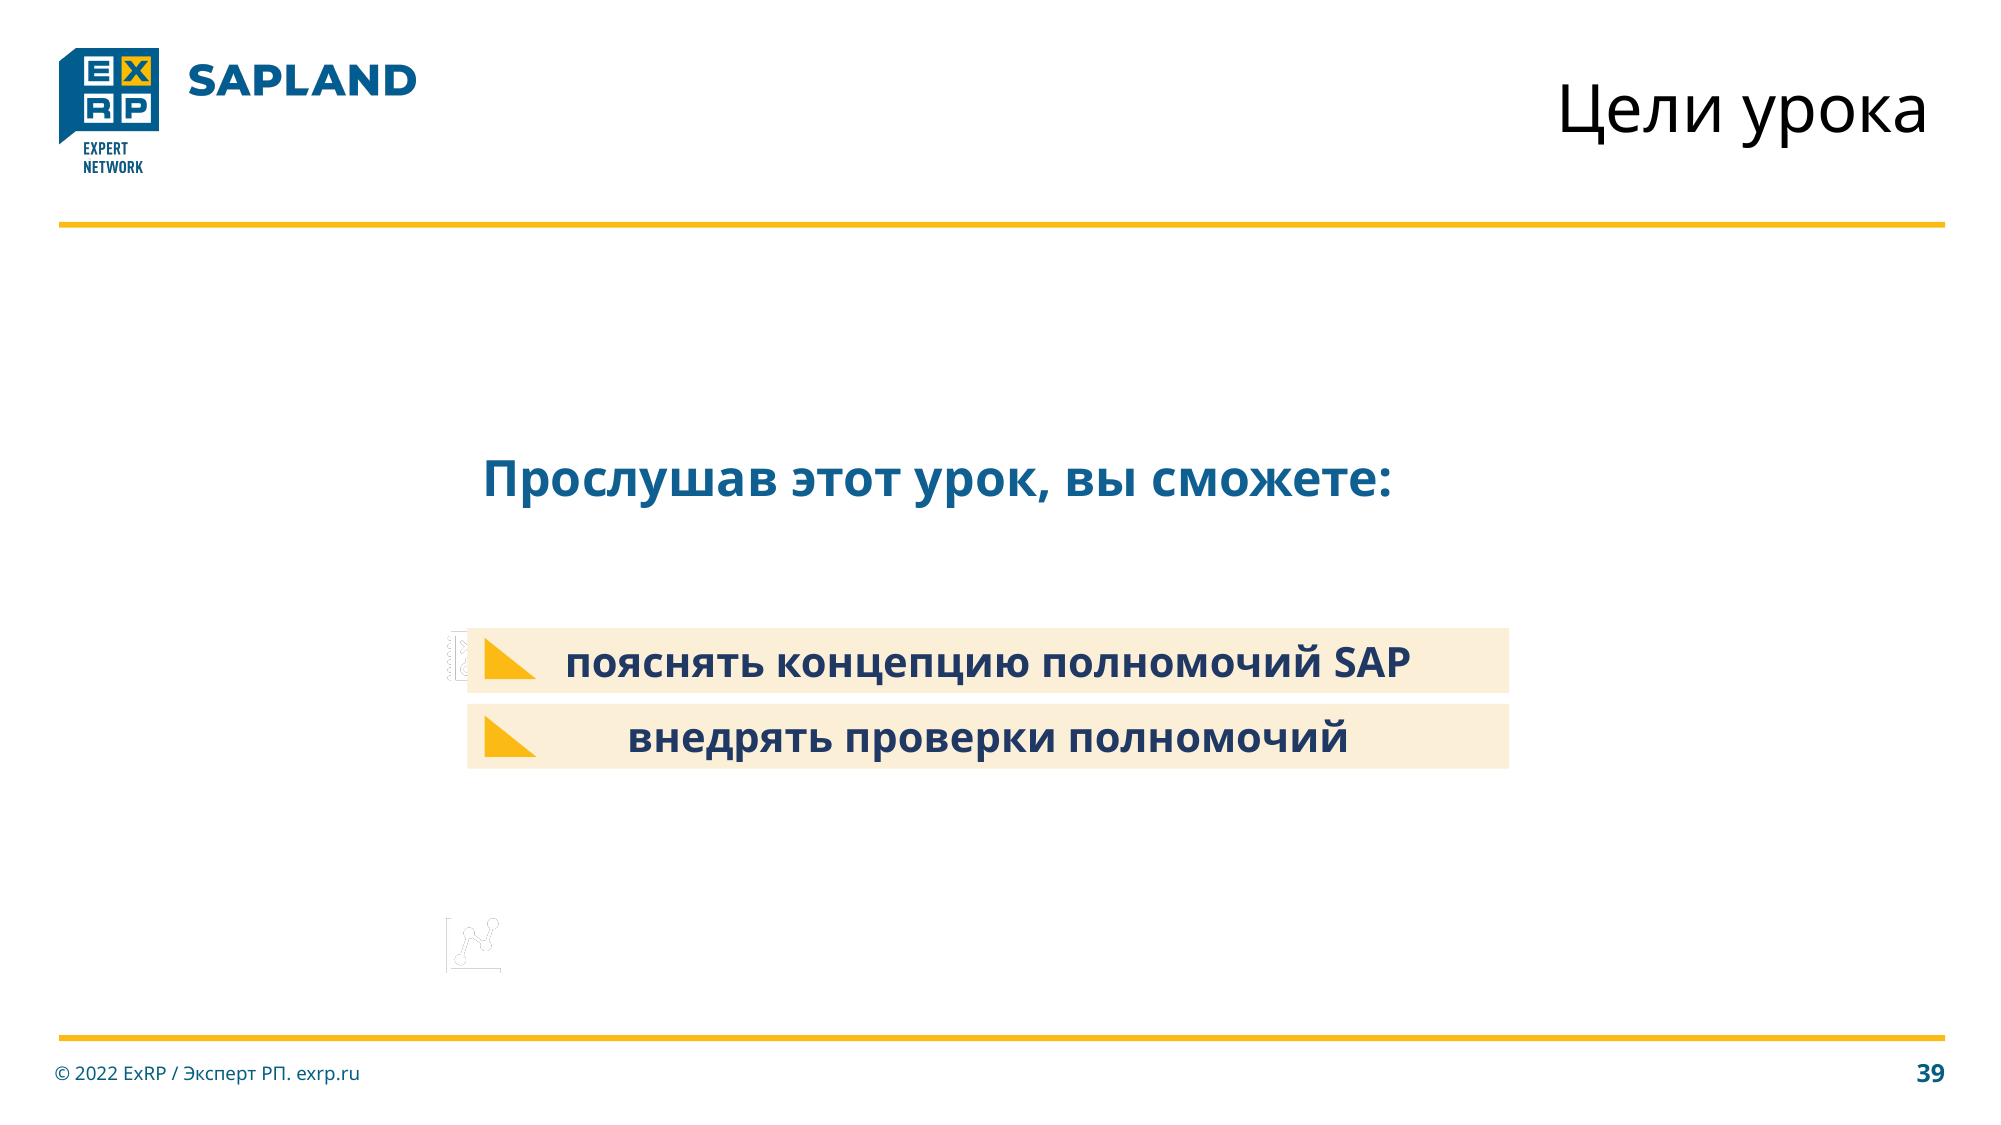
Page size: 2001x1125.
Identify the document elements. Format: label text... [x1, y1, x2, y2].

picture [122, 57, 150, 85]
text_box пояснять концепцию полномочий SAP [511, 628, 1510, 693]
text_box Прослушав этот урок, вы сможете: [467, 439, 1451, 515]
footer © 2022 ExRP / Эксперт РП. exrp.ru [39, 1042, 468, 1103]
title Цели урока [1429, 17, 1946, 213]
picture [85, 57, 113, 85]
text_box внедрять проверки полномочий [467, 703, 1510, 769]
picture [59, 132, 159, 173]
picture [189, 64, 416, 96]
picture [59, 48, 74, 60]
picture [435, 620, 511, 696]
picture [104, 163, 108, 173]
picture [85, 94, 113, 122]
slide_number 39 [1862, 1044, 1961, 1105]
text_box [484, 715, 537, 757]
text_box [511, 658, 537, 680]
picture [435, 907, 511, 984]
picture [122, 94, 150, 122]
